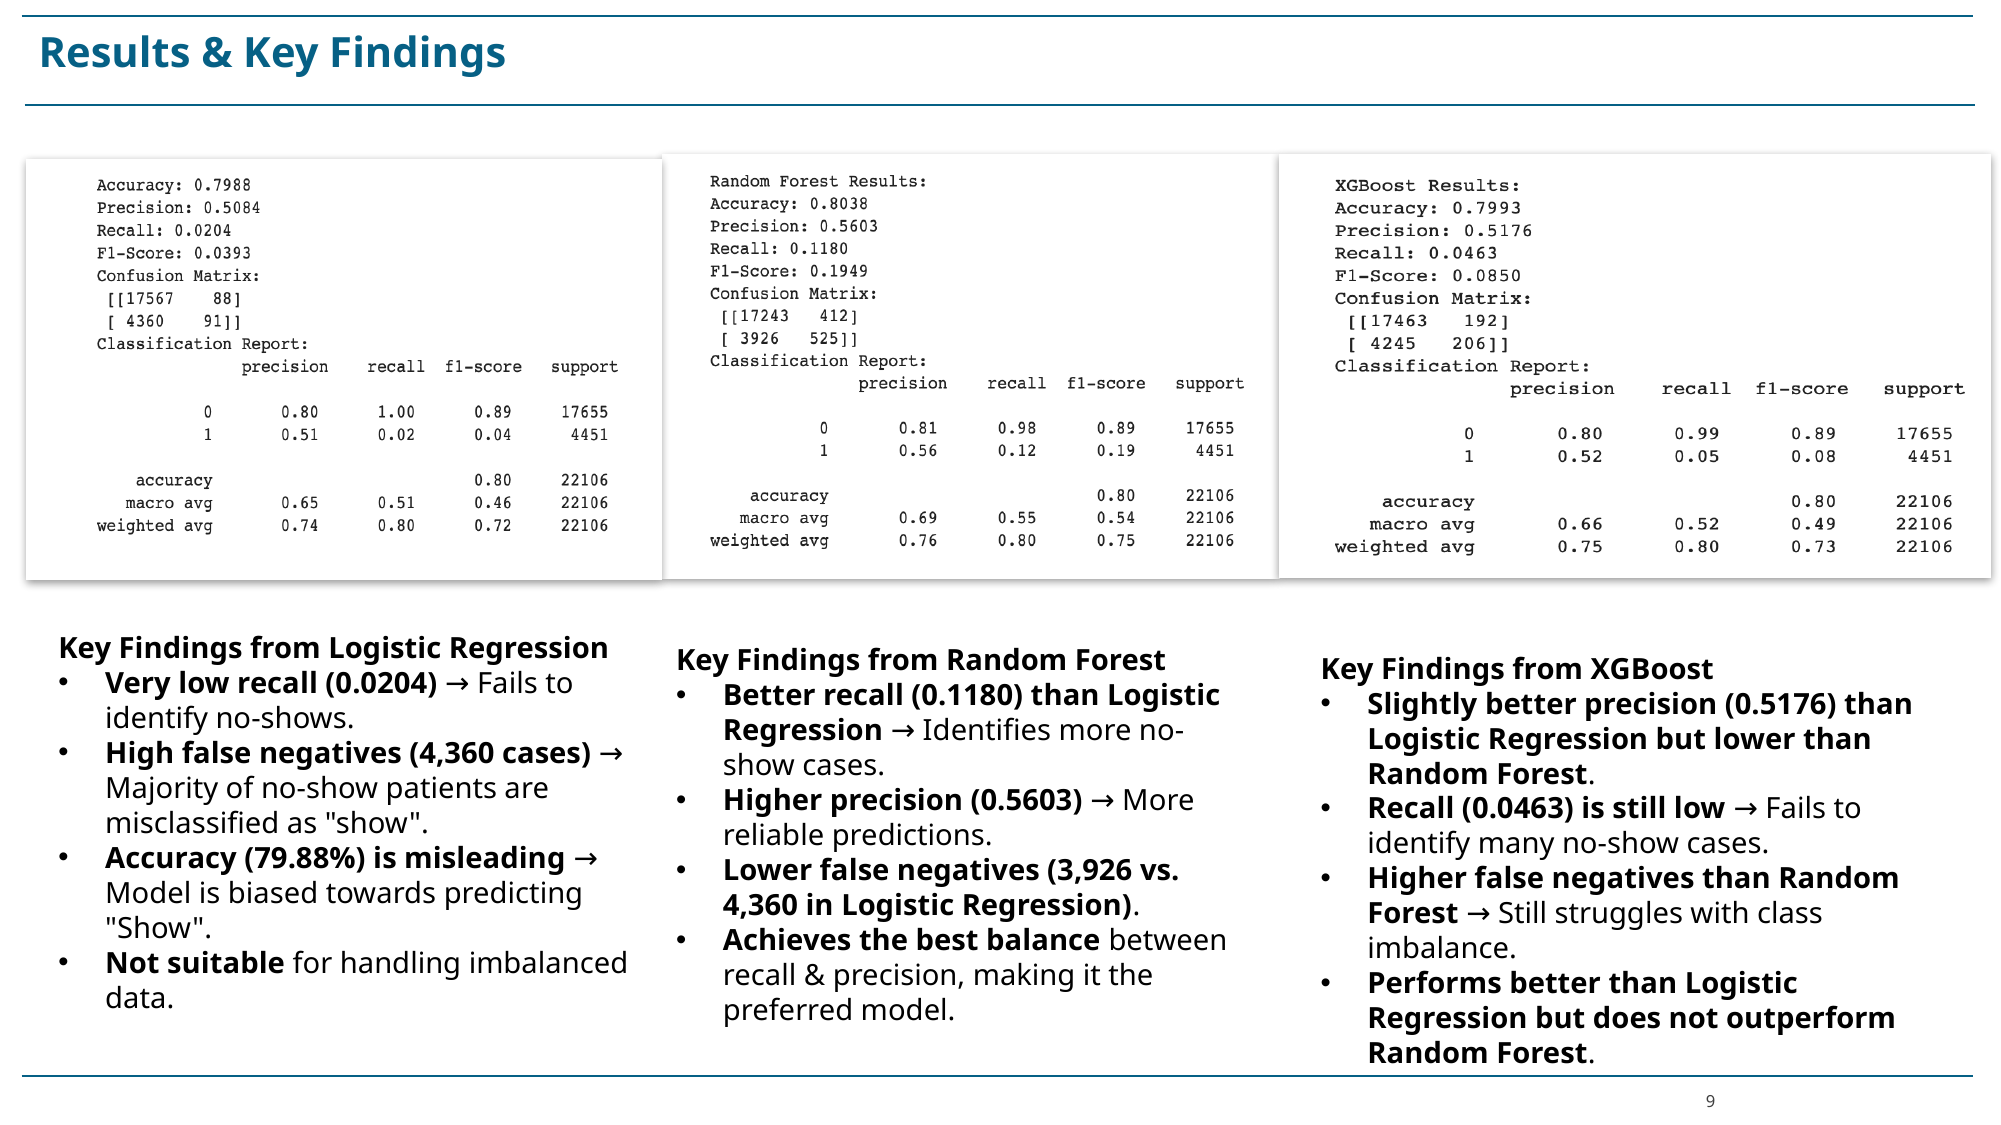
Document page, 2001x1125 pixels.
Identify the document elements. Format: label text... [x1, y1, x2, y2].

picture [40, 172, 648, 566]
text_box Key Findings from XGBoost Slightly better precision (0.5176) than Logistic Regression but lower than Random Forest. Recall (0.0463) is still low → Fails to identify many no-show cases. Higher false negatives than Random Forest → Still struggles with class imbalance. Performs better than Logistic Regression but does not outperform Random Forest. [1305, 642, 1963, 1112]
text_box Key Findings from Logistic Regression Very low recall (0.0204) → Fails to identify no-shows. High false negatives (4,360 cases) → Majority of no-show patients are misclassified as "show". Accuracy (79.88%) is misleading → Model is biased towards predicting "Show". Not suitable for handling imbalanced data. [43, 621, 649, 1125]
picture [1292, 167, 1977, 564]
list Results & Key Findings [23, 18, 1973, 108]
picture [675, 168, 1266, 565]
text_box Key Findings from Random Forest Better recall (0.1180) than Logistic Regression → Identifies more no-show cases. Higher precision (0.5603) → More reliable predictions. Lower false negatives (3,926 vs. 4,360 in Logistic Regression). Achieves the best balance between recall & precision, making it the preferred model. [661, 634, 1257, 1069]
